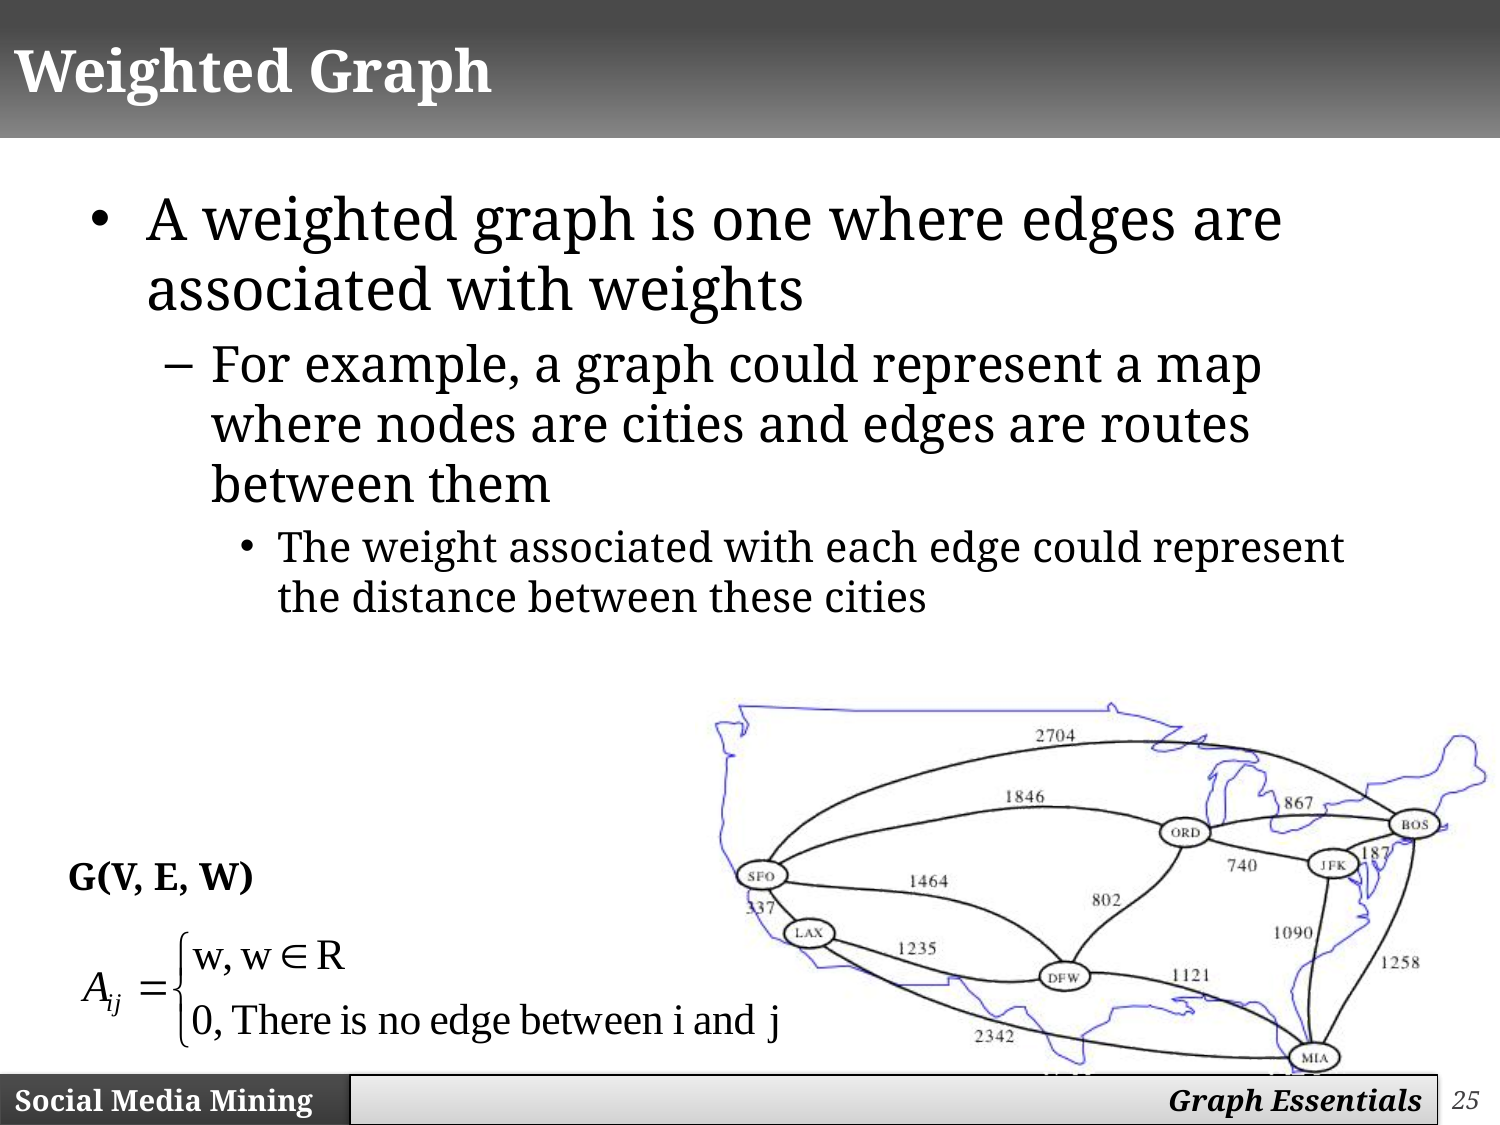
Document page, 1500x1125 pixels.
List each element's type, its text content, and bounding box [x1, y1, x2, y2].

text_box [72, 924, 689, 1056]
title Weighted Graph [0, 0, 1500, 138]
text_box G(V, E, W) [52, 845, 269, 906]
picture [694, 672, 1500, 1080]
list A weighted graph is one where edges are associated with weights For example, a graph could represent a map where nodes are cities and edges are routes between them The weight associated with each edge could represent the distance between these cities [75, 174, 1425, 700]
